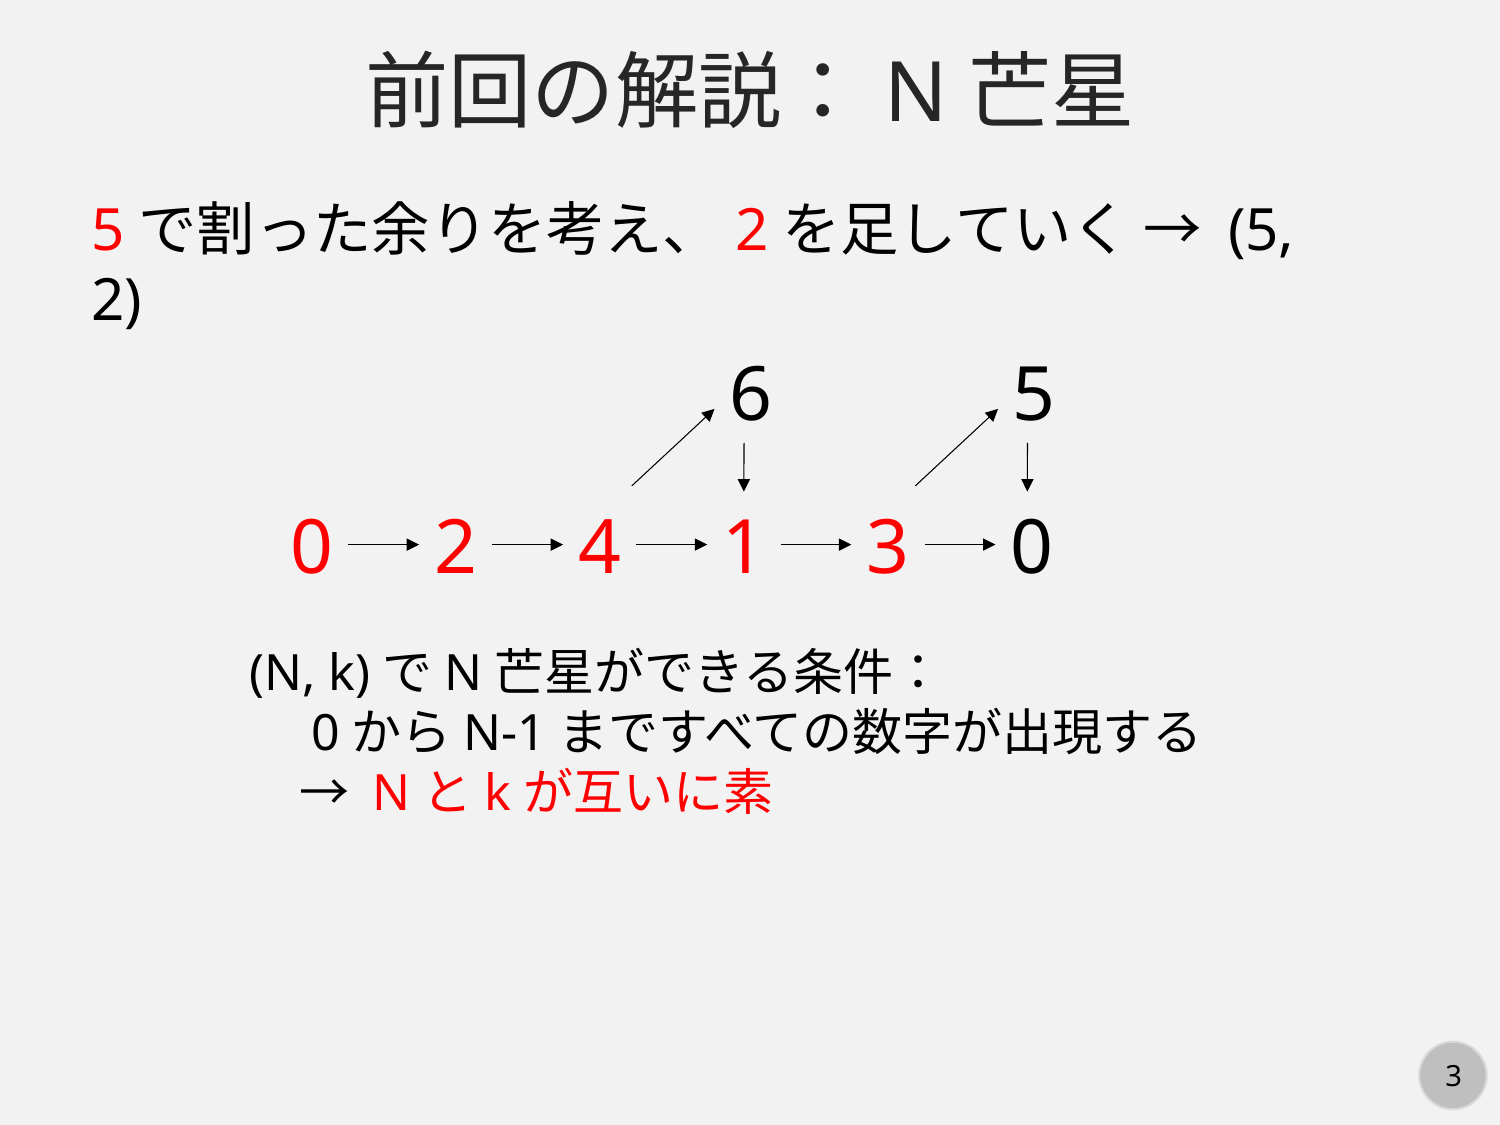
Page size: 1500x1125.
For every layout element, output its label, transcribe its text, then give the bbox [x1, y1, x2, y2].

list 前回の解説：N芒星 [0, 31, 1500, 155]
text_box 0 [995, 491, 1069, 597]
text_box 3 [851, 491, 925, 597]
text_box 1 [707, 491, 781, 597]
text_box 0 [275, 491, 348, 597]
text_box 5 [997, 338, 1057, 443]
text_box 2 [419, 491, 492, 597]
text_box 6 [714, 338, 774, 443]
text_box (N, k)でN芒星ができる条件： 0からN-1まですべての数字が出現する → Nとkが互いに素 [234, 633, 1218, 829]
text_box 5で割った余りを考え、2を足していく → (5, 2) [76, 184, 1365, 340]
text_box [631, 408, 715, 486]
text_box 4 [563, 491, 636, 597]
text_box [915, 408, 998, 486]
